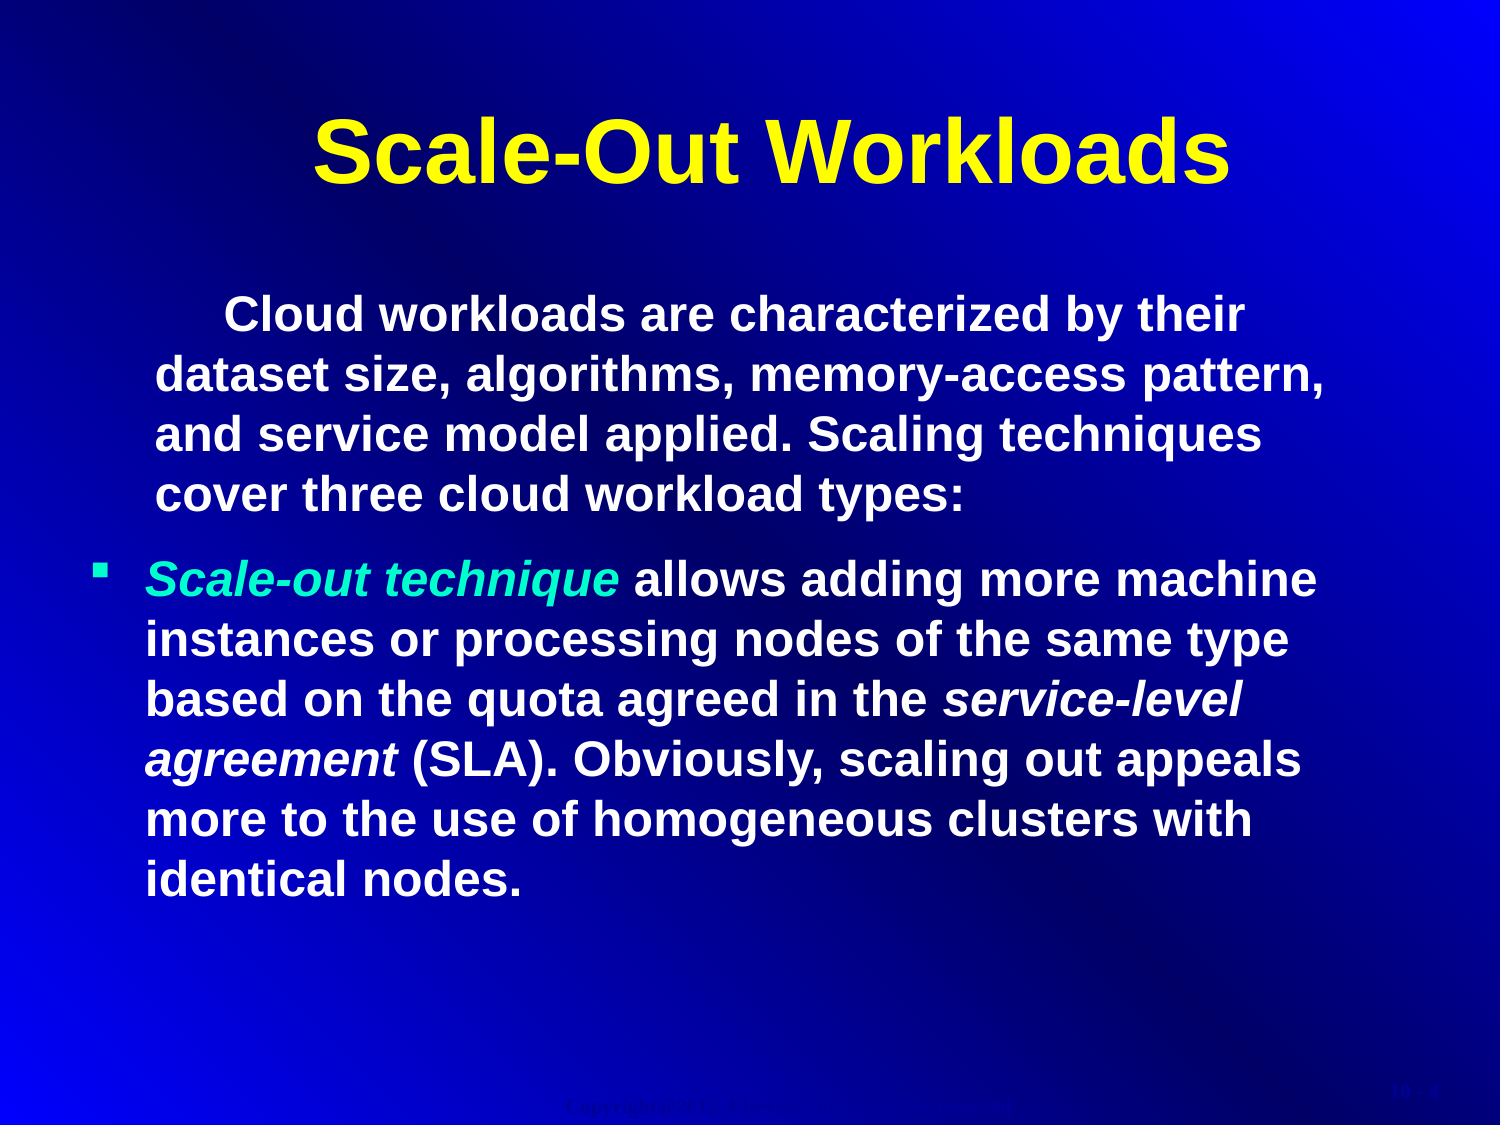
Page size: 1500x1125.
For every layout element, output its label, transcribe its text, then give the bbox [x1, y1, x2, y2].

text_box Scale-Out Workloads Cloud workloads are characterized by their dataset size, algorithms, memory-access pattern, and service model applied. Scaling techniques cover three cloud workload types: Scale-out technique allows adding more machine instances or processing nodes of the same type based on the quota agreed in the service-level agreement (SLA). Obviously, scaling out appeals more to the use of homogeneous clusters with identical nodes. [64, 84, 1406, 914]
